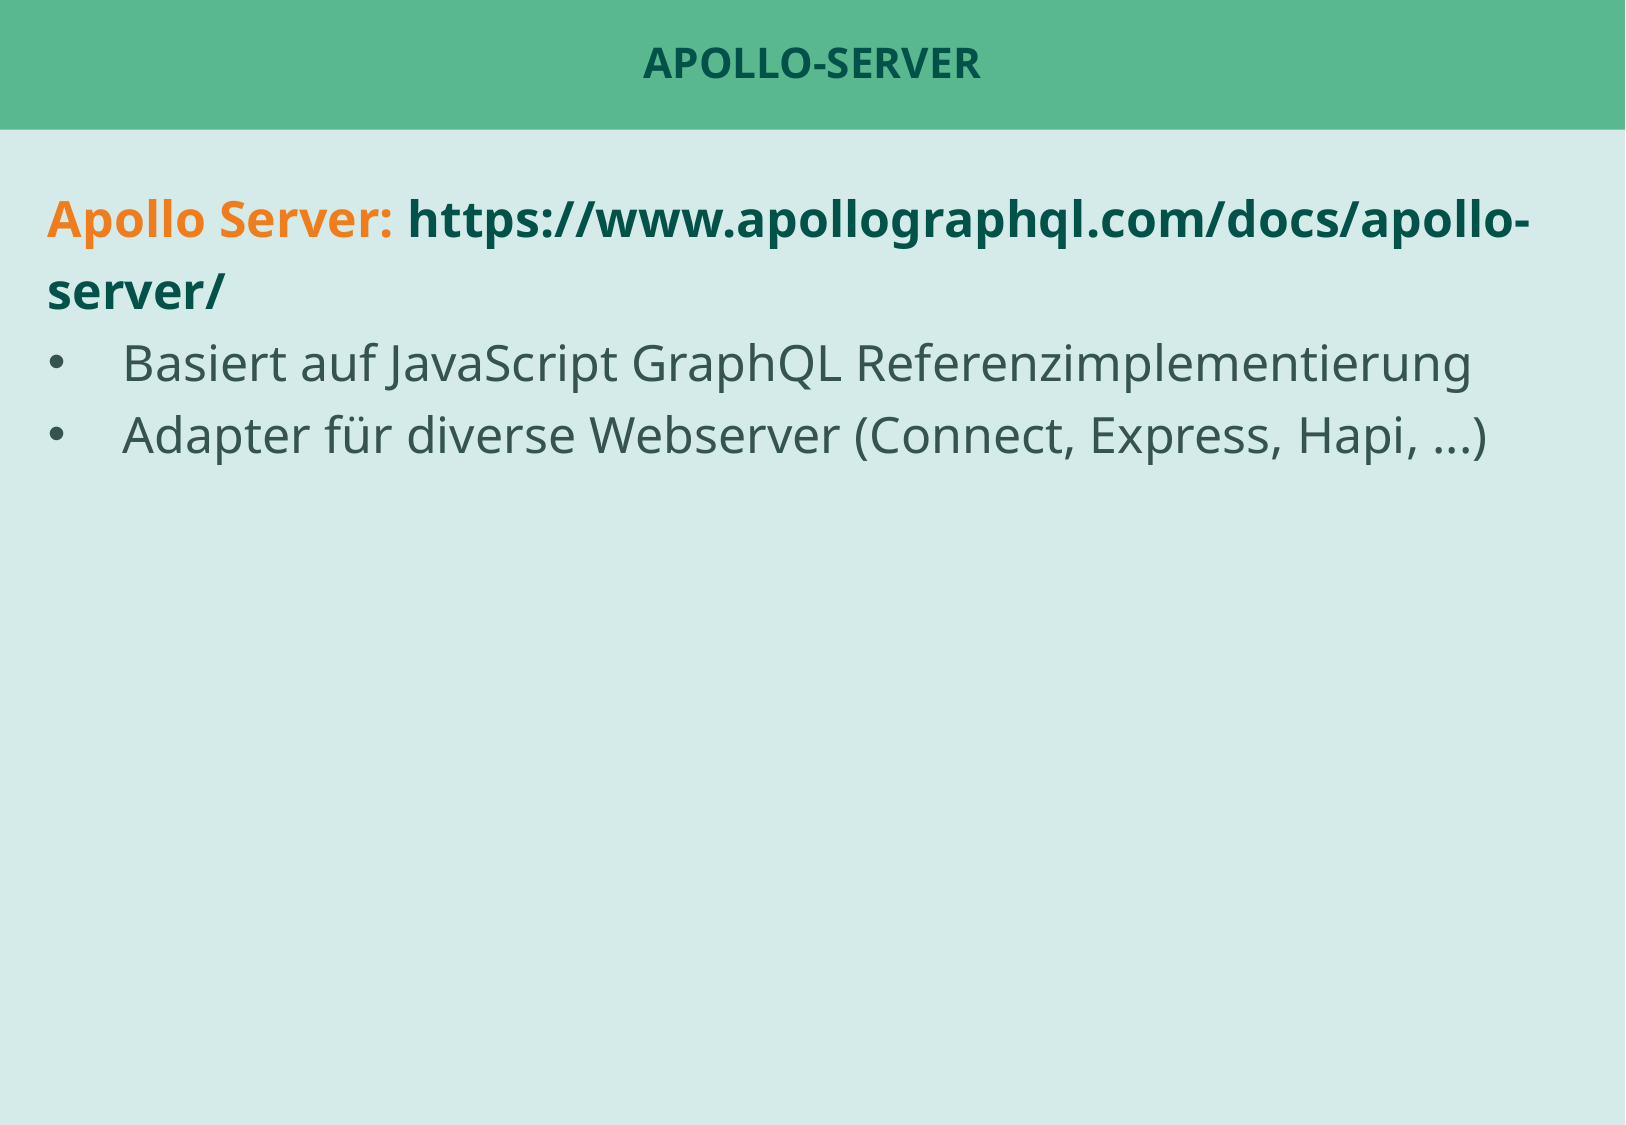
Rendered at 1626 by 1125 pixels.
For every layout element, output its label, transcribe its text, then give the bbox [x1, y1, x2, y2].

title Apollo-Server [0, 0, 1625, 130]
text_box Apollo Server: https://www.apollographql.com/docs/apollo-server/ Basiert auf JavaScript GraphQL Referenzimplementierung Adapter für diverse Webserver (Connect, Express, Hapi, ...) [33, 168, 1592, 543]
